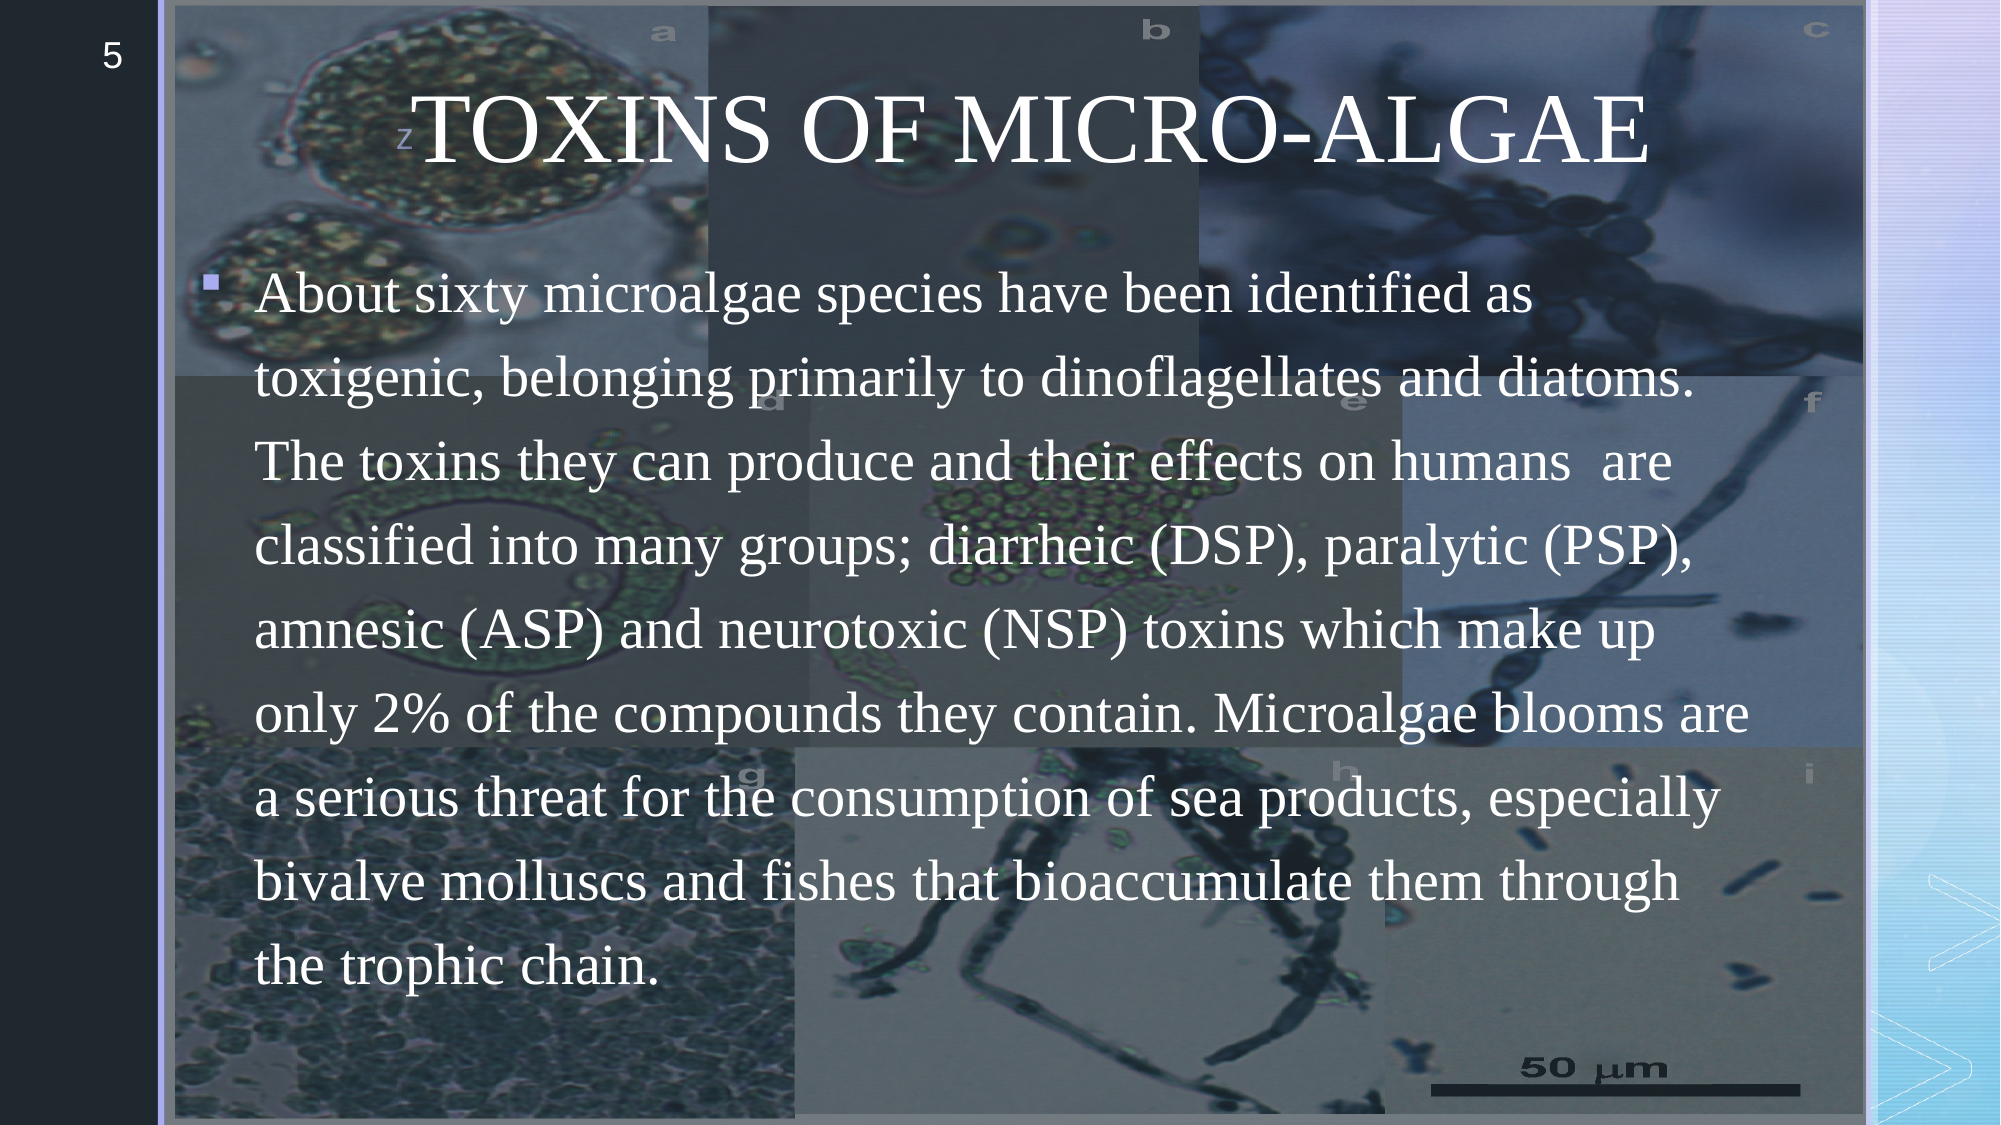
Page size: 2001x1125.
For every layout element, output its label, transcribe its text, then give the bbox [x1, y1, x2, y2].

slide_number 5 [25, 26, 131, 80]
picture [165, 0, 2001, 1125]
